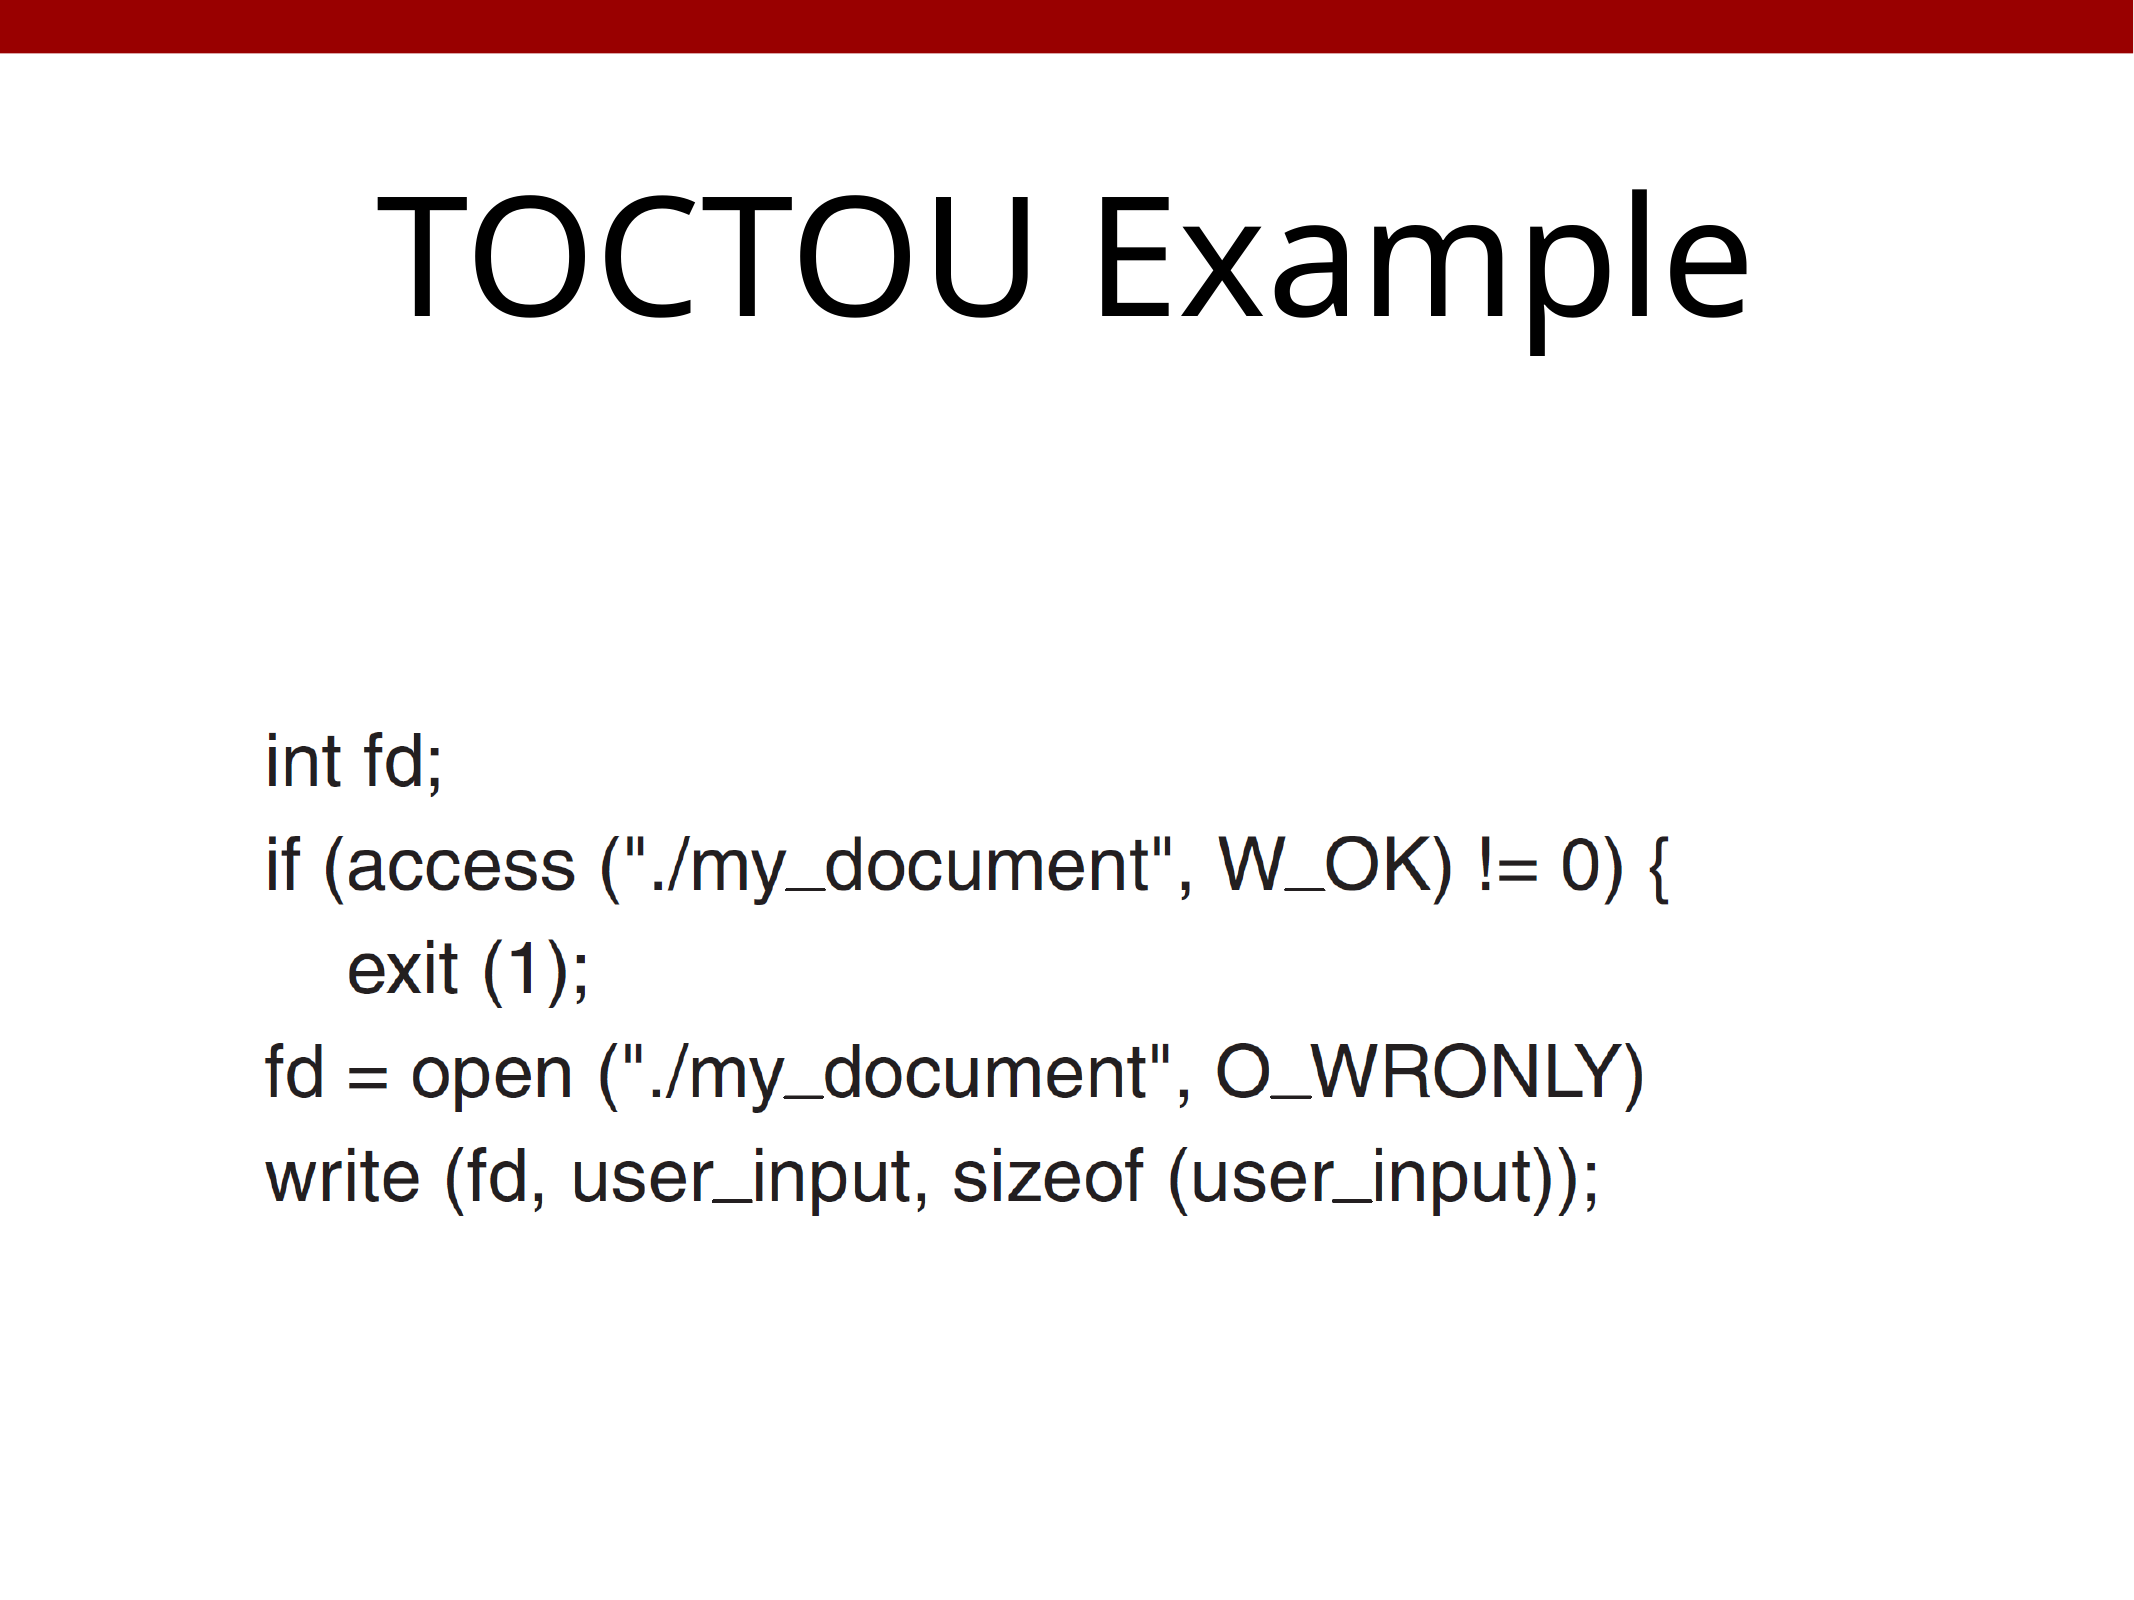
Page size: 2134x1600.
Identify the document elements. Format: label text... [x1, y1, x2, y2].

title TOCTOU Example [155, 72, 1978, 428]
picture [178, 572, 1848, 1312]
